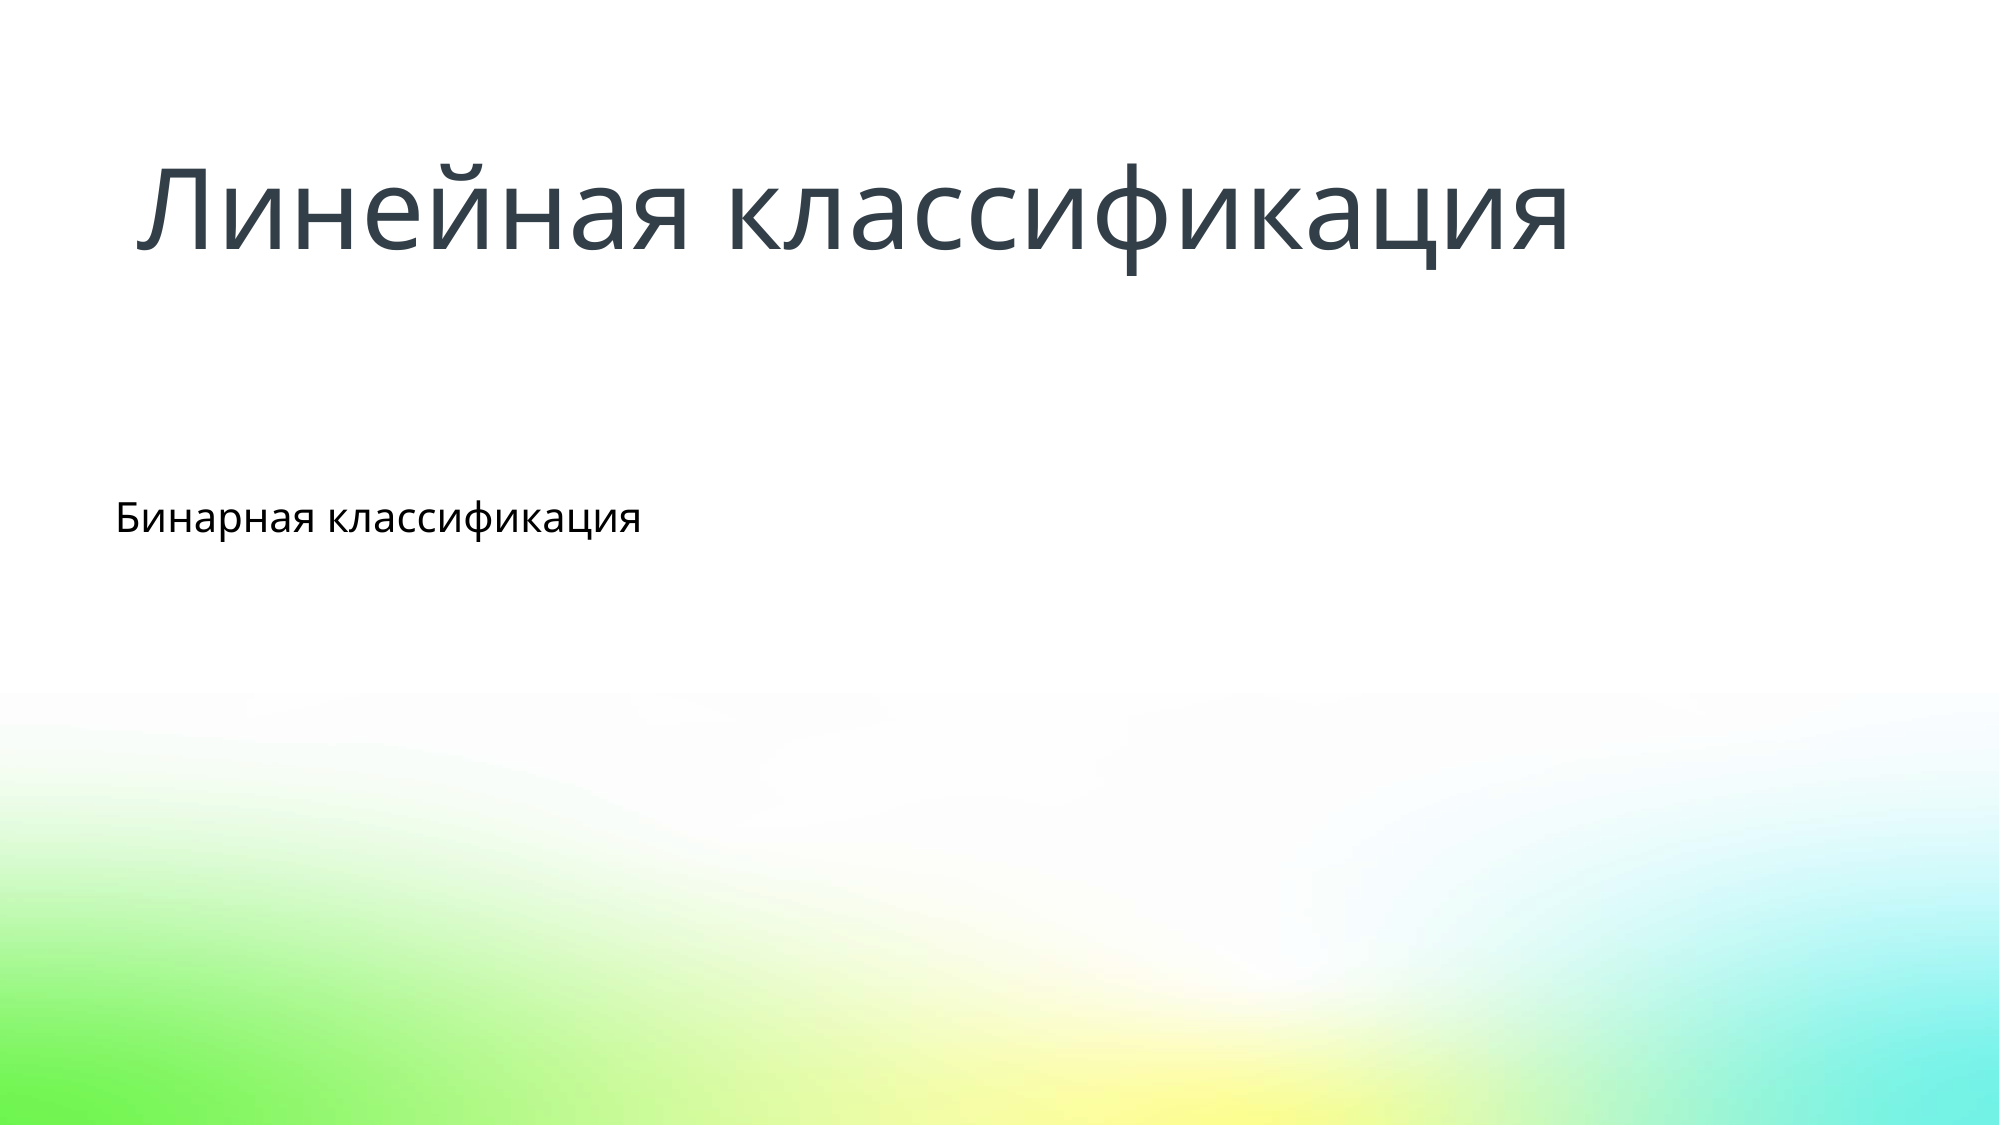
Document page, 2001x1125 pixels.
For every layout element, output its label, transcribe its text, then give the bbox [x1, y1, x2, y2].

text_box Линейная классификация [137, 137, 1827, 315]
picture [0, 693, 2000, 1125]
